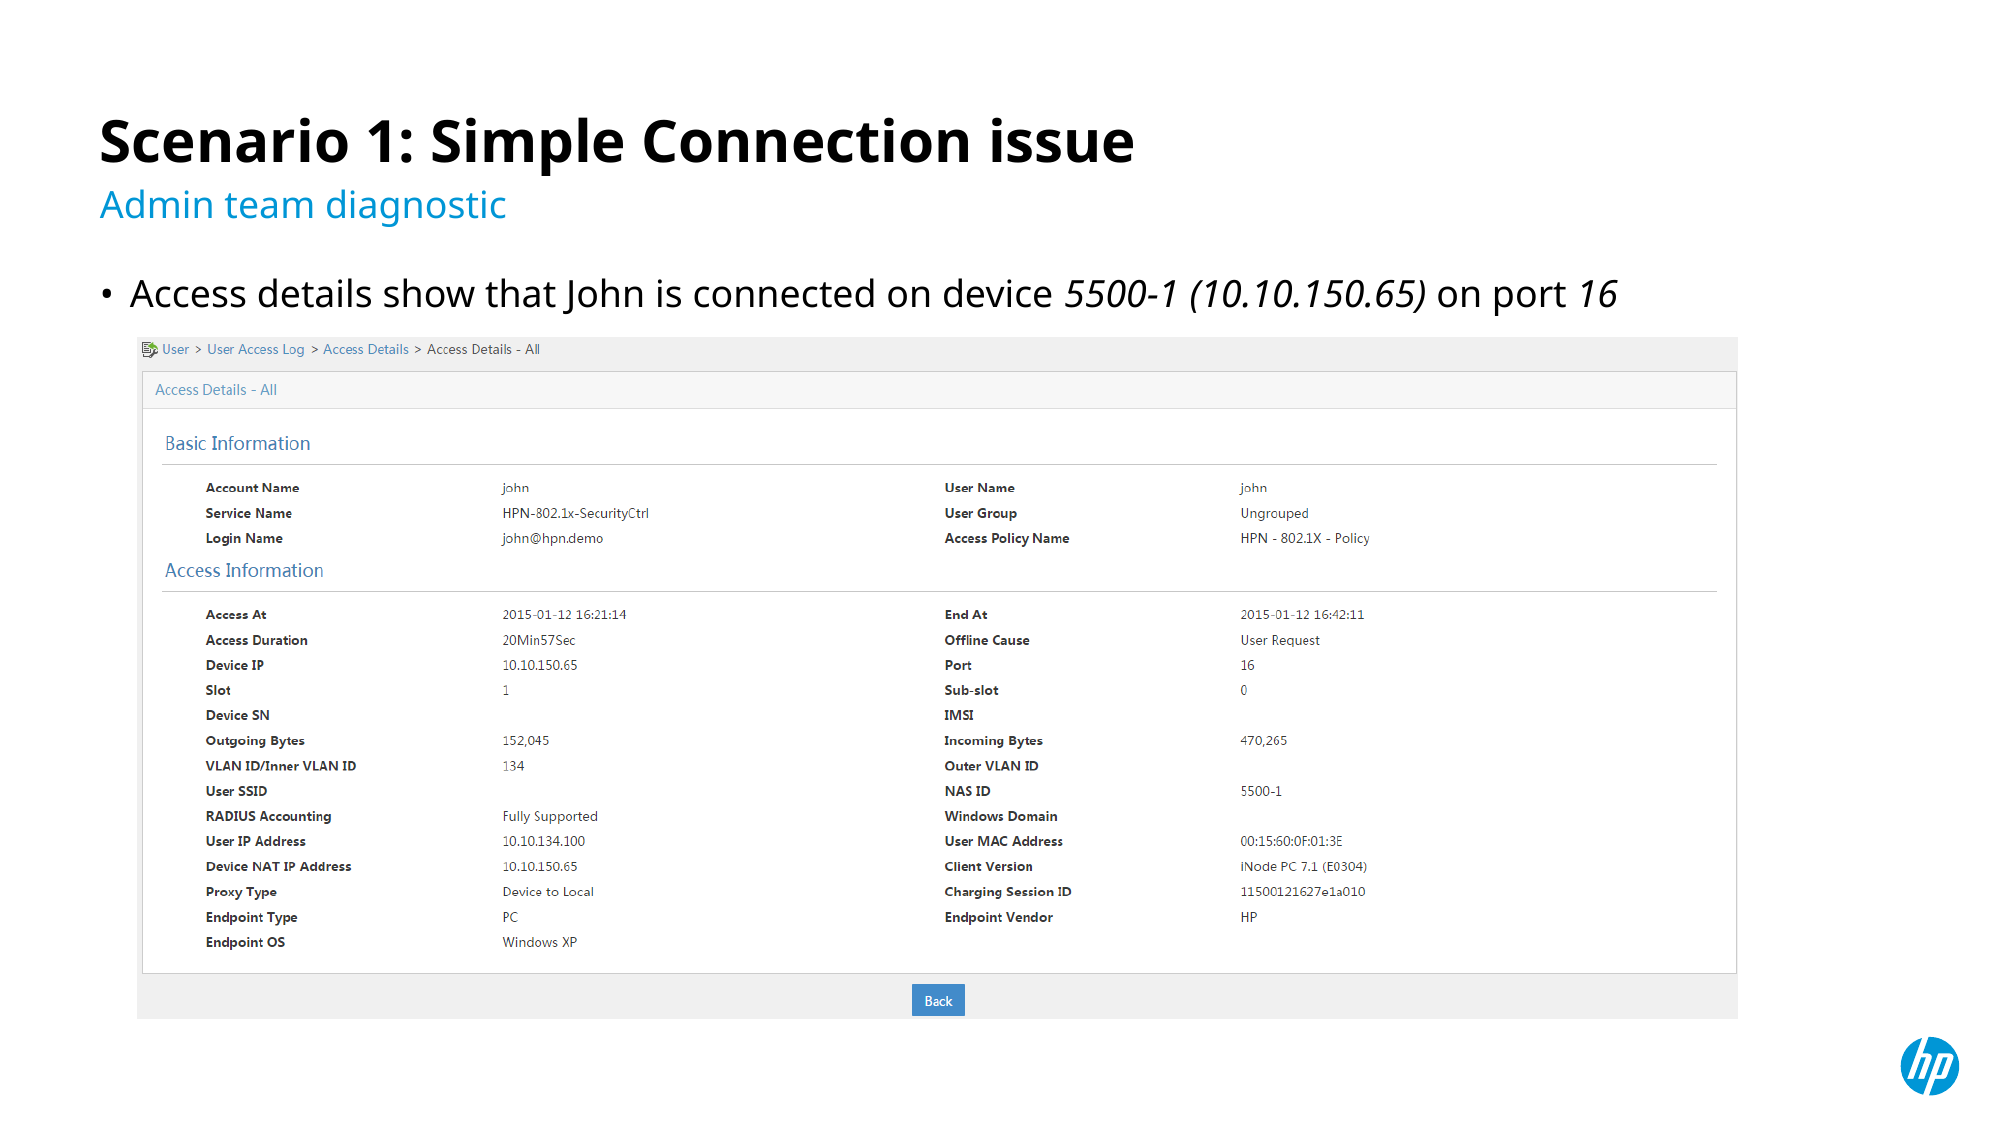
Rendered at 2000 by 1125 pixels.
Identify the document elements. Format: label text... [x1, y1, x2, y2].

list Admin team diagnostic [99, 186, 1900, 231]
title Scenario 1: Simple Connection issue [99, 50, 1900, 175]
list Access details show that John is connected on device 5500-1 (10.10.150.65) on port 16 [99, 275, 1900, 1000]
picture [136, 337, 1738, 1020]
